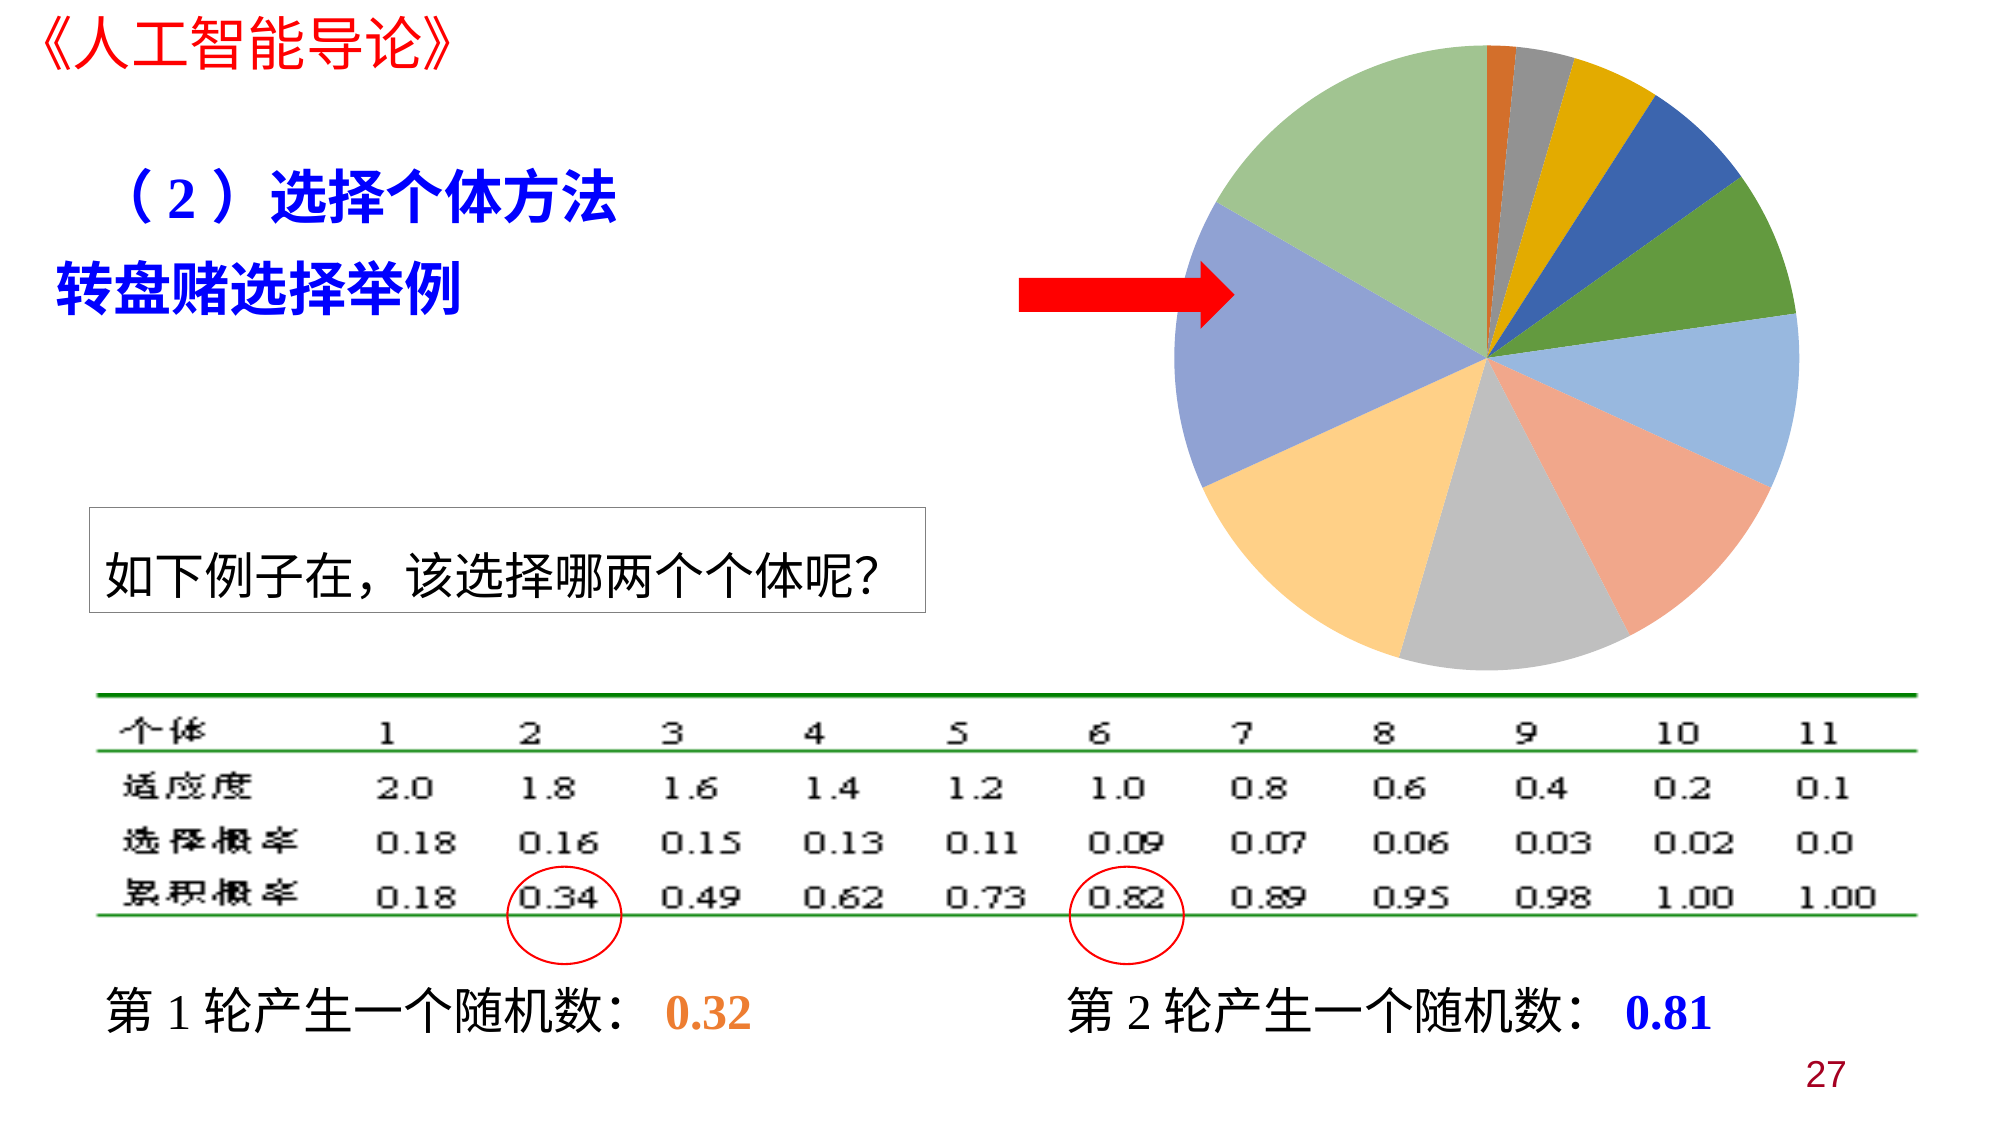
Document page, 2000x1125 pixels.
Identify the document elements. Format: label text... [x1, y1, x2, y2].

slide_number 27 [1412, 1047, 1863, 1103]
list （2）选择个体方法 转盘赌选择举例 [40, 160, 1741, 1038]
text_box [83, 693, 1934, 965]
text_box 如下例子在，该选择哪两个个体呢？ [89, 507, 926, 613]
chart [1023, 32, 1951, 684]
text_box [1017, 276, 1023, 313]
text_box 第2轮产生一个随机数：0.81 [1050, 972, 1945, 1047]
text_box 第1轮产生一个随机数：0.32 [89, 972, 969, 1047]
